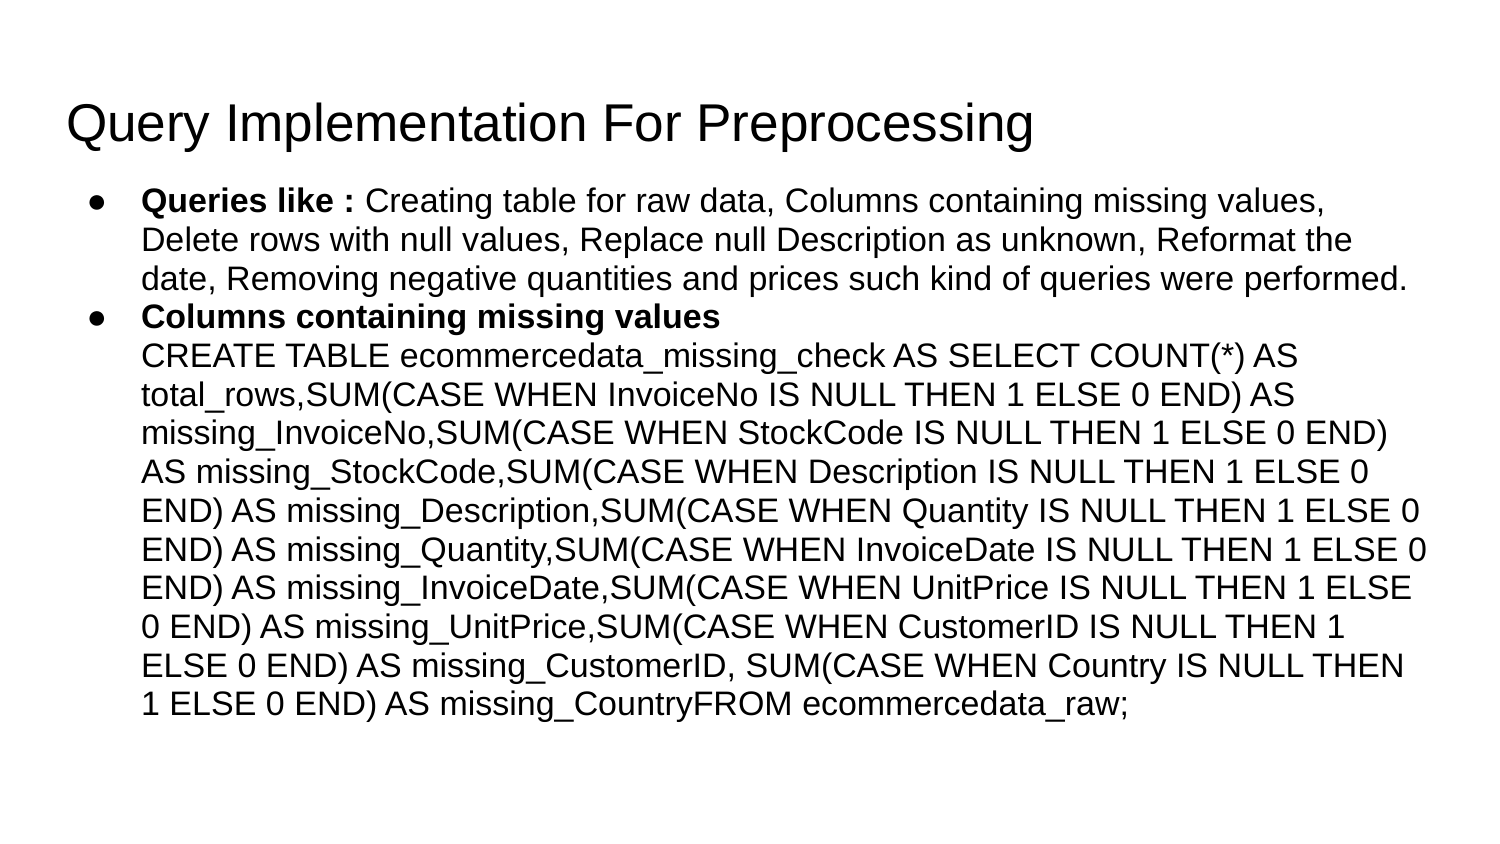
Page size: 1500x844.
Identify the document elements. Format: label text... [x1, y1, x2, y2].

list Queries like : Creating table for raw data, Columns containing missing values, Delete rows with null values, Replace null Description as unknown, Reformat the date, Removing negative quantities and prices such kind of queries were performed. Columns containing missing values CREATE TABLE ecommercedata_missing_check AS SELECT COUNT(*) AS total_rows,SUM(CASE WHEN InvoiceNo IS NULL THEN 1 ELSE 0 END) AS missing_InvoiceNo,SUM(CASE WHEN StockCode IS NULL THEN 1 ELSE 0 END) AS missing_StockCode,SUM(CASE WHEN Description IS NULL THEN 1 ELSE 0 END) AS missing_Description,SUM(CASE WHEN Quantity IS NULL THEN 1 ELSE 0 END) AS missing_Quantity,SUM(CASE WHEN InvoiceDate IS NULL THEN 1 ELSE 0 END) AS missing_InvoiceDate,SUM(CASE WHEN UnitPrice IS NULL THEN 1 ELSE 0 END) AS missing_UnitPrice,SUM(CASE WHEN CustomerID IS NULL THEN 1 ELSE 0 END) AS missing_CustomerID, SUM(CASE WHEN Country IS NULL THEN 1 ELSE 0 END) AS missing_CountryFROM ecommercedata_raw; [51, 166, 1449, 755]
title Query Implementation For Preprocessing [51, 72, 1449, 166]
